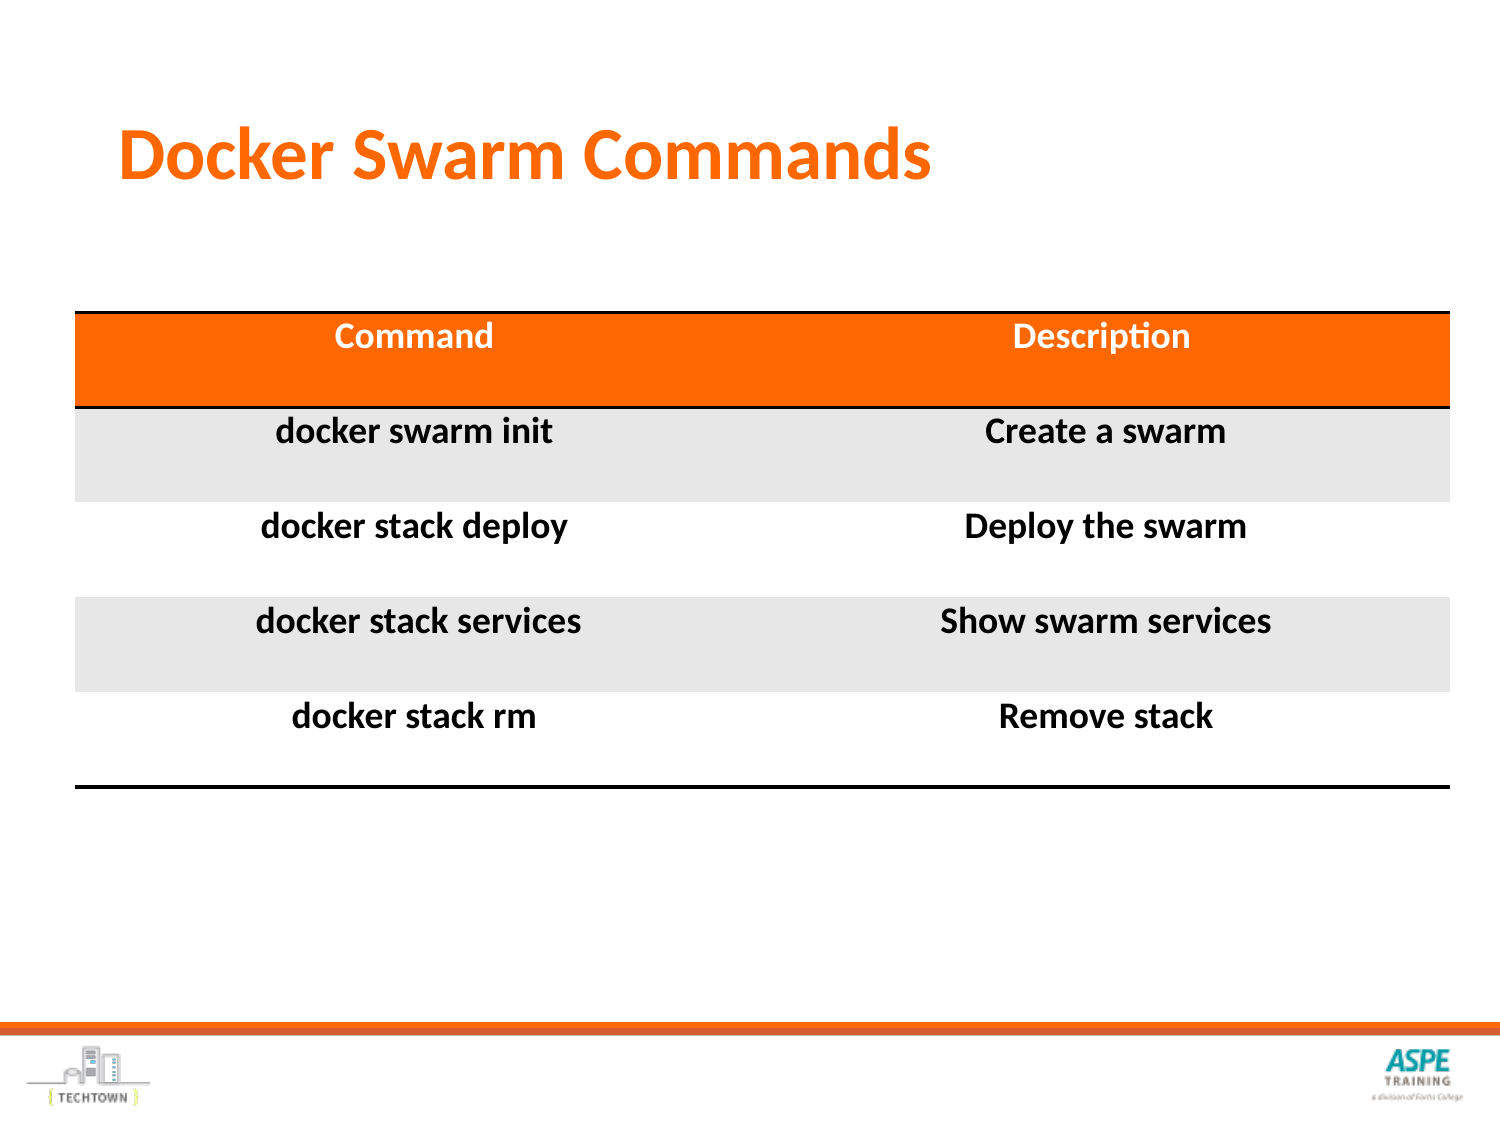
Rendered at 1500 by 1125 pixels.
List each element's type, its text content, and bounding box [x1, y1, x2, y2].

table_cell docker stack deploy [75, 502, 762, 597]
table_header Command [75, 314, 762, 406]
table_cell Create a swarm [762, 409, 1450, 502]
table_header Description [762, 314, 1450, 406]
table_cell docker stack rm [75, 692, 762, 785]
table_cell Remove stack [762, 692, 1450, 785]
table_cell Show swarm services [762, 597, 1450, 692]
table_cell docker stack services [75, 597, 762, 692]
title Docker Swarm Commands [103, 59, 1397, 250]
table_cell docker swarm init [75, 409, 762, 502]
table_cell Deploy the swarm [762, 502, 1450, 597]
